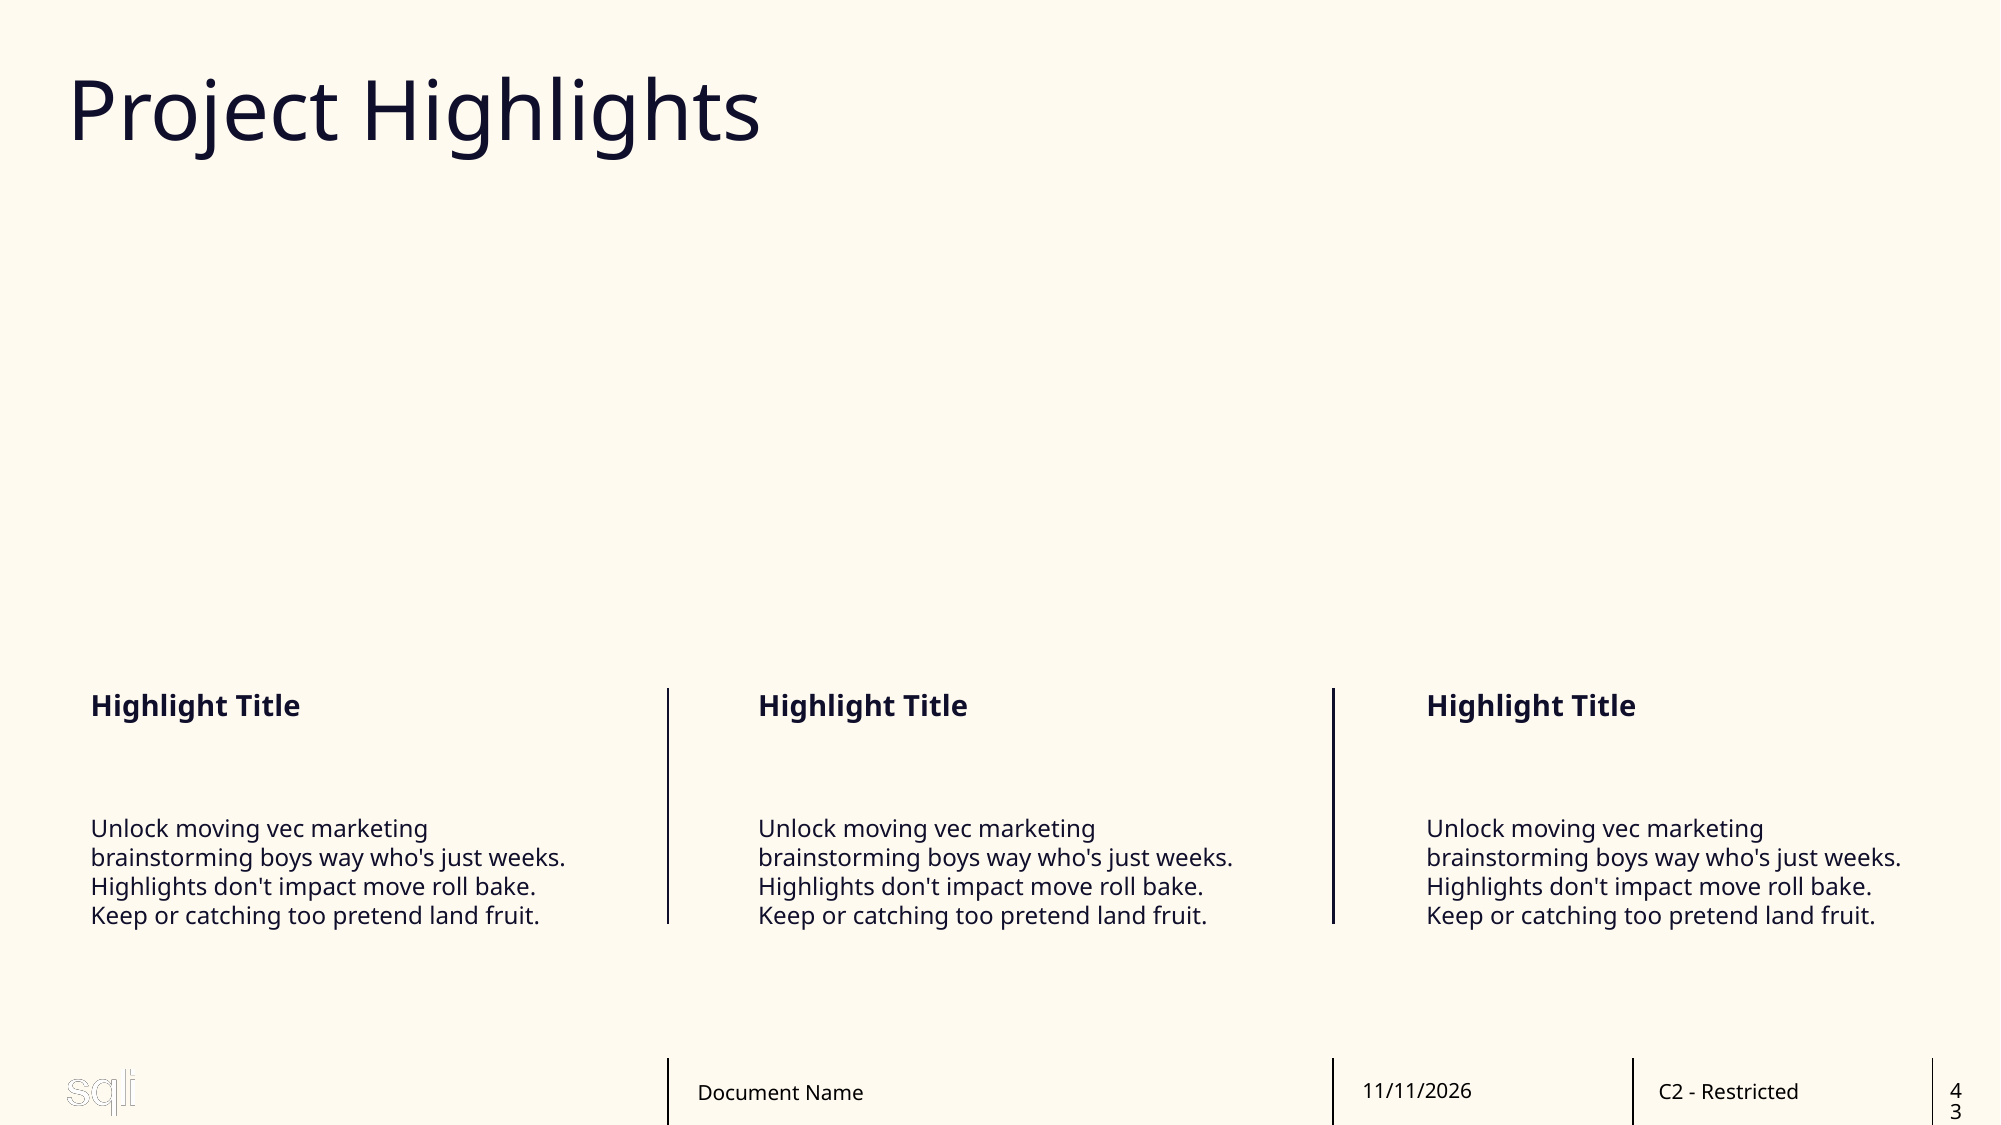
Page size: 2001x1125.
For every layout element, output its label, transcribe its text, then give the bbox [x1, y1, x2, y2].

list Unlock moving vec marketing brainstorming boys way who's just weeks. Highlights don't impact move roll bake. Keep or catching too pretend land fruit. [66, 811, 598, 930]
title Project Highlights [67, 67, 1934, 316]
list Unlock moving vec marketing brainstorming boys way who's just weeks. Highlights don't impact move roll bake. Keep or catching too pretend land fruit. [1402, 811, 1934, 930]
footer Document Name [667, 1058, 1332, 1125]
list Highlight Title [734, 687, 1266, 806]
picture [67, 1069, 135, 1116]
list Highlight Title [66, 687, 598, 806]
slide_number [1332, 1058, 1632, 1125]
list Highlight Title [1402, 687, 1934, 806]
slide_number 43 [1932, 1058, 2000, 1125]
list Unlock moving vec marketing brainstorming boys way who's just weeks. Highlights don't impact move roll bake. Keep or catching too pretend land fruit. [734, 811, 1266, 930]
